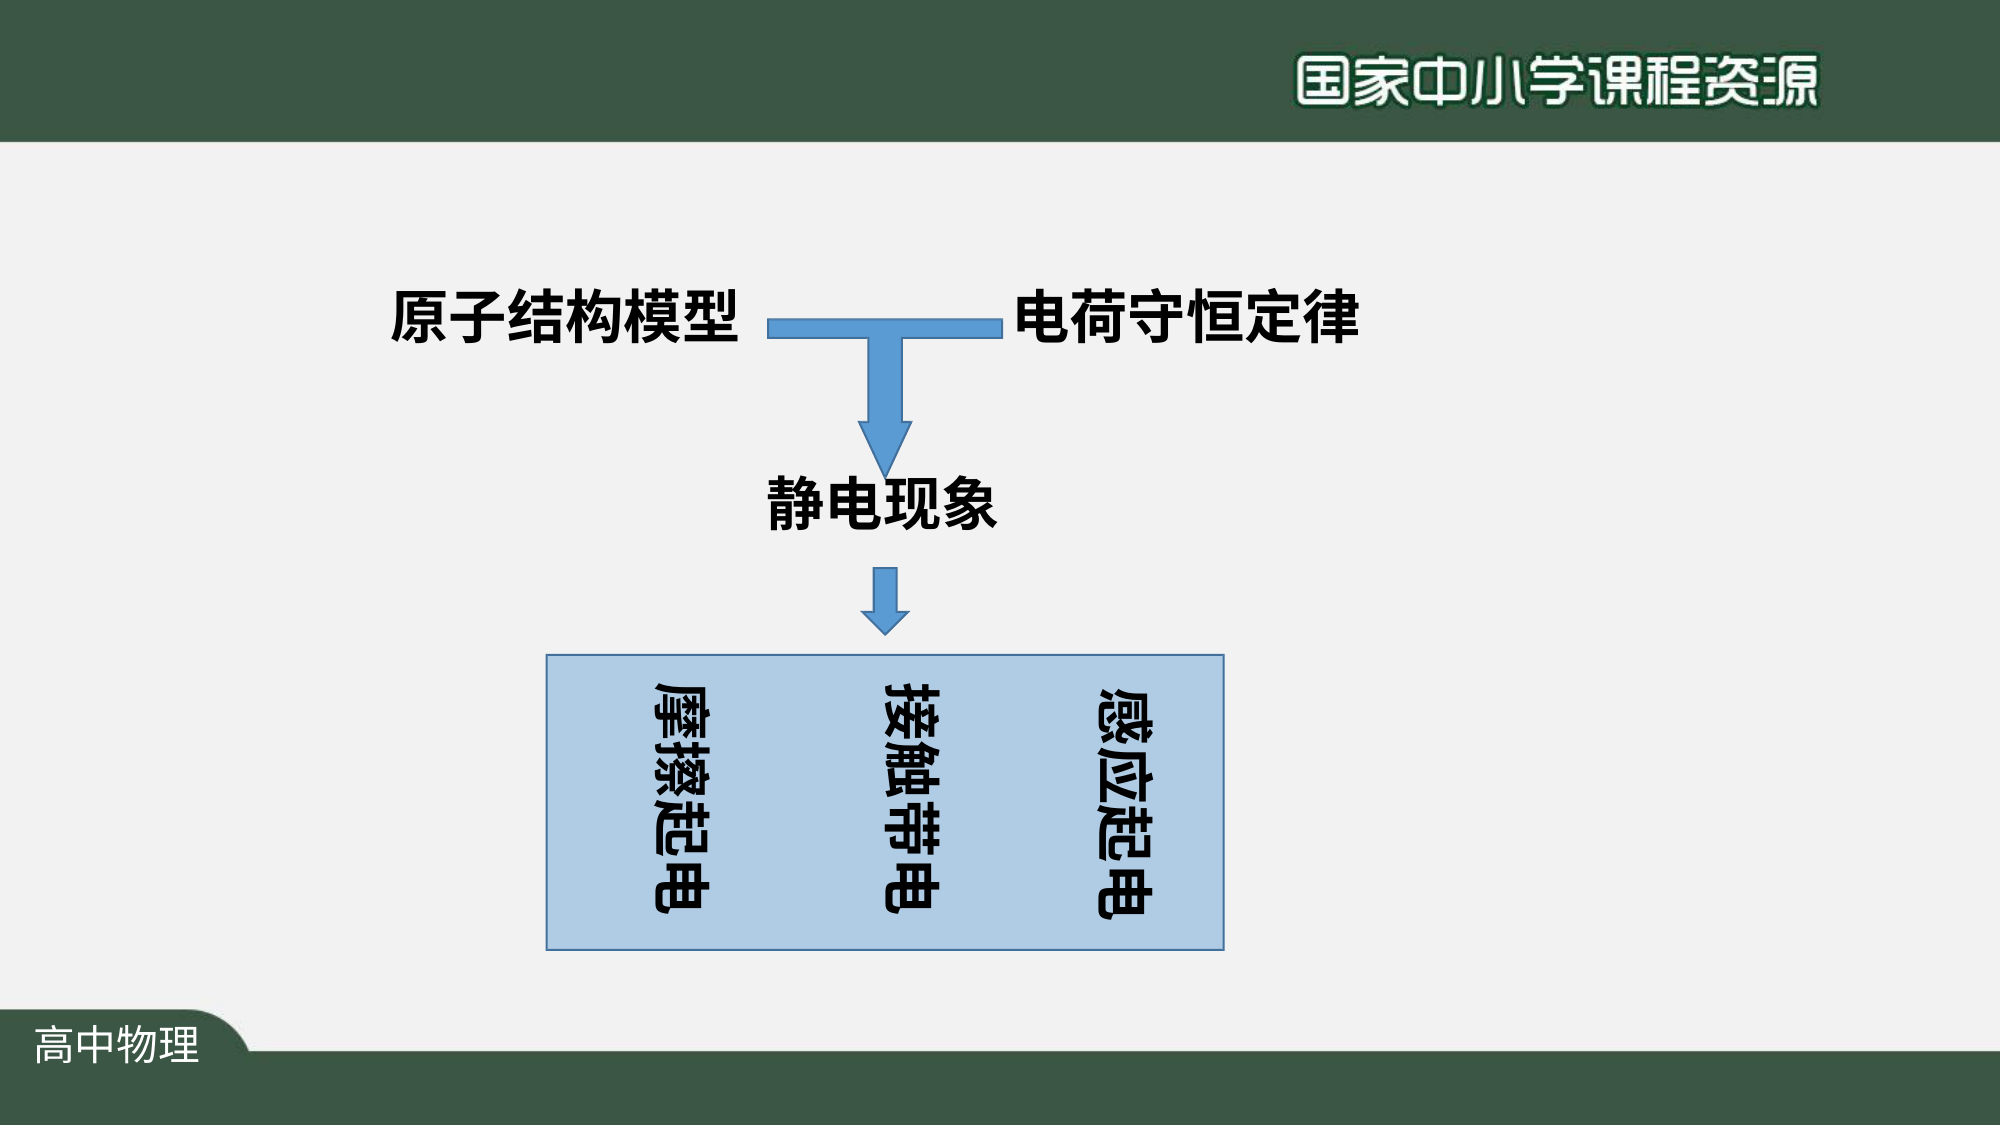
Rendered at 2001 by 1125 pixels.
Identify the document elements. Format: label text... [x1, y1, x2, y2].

title 电荷守恒定律 [636, 278, 1364, 469]
text_box [548, 656, 1222, 948]
text_box 静电现象 [764, 465, 1003, 538]
footer 高中物理 [31, 1013, 202, 1125]
text_box 摩擦起电 [631, 680, 694, 918]
text_box [545, 653, 1225, 951]
text_box [770, 321, 1001, 465]
text_box 接触带电 [861, 680, 924, 918]
text_box [859, 567, 911, 637]
text_box 感应起电 [1074, 685, 1137, 924]
picture [0, 0, 2000, 1125]
text_box 原子结构模型 [388, 278, 636, 351]
text_box [866, 570, 904, 632]
text_box [767, 318, 1004, 465]
